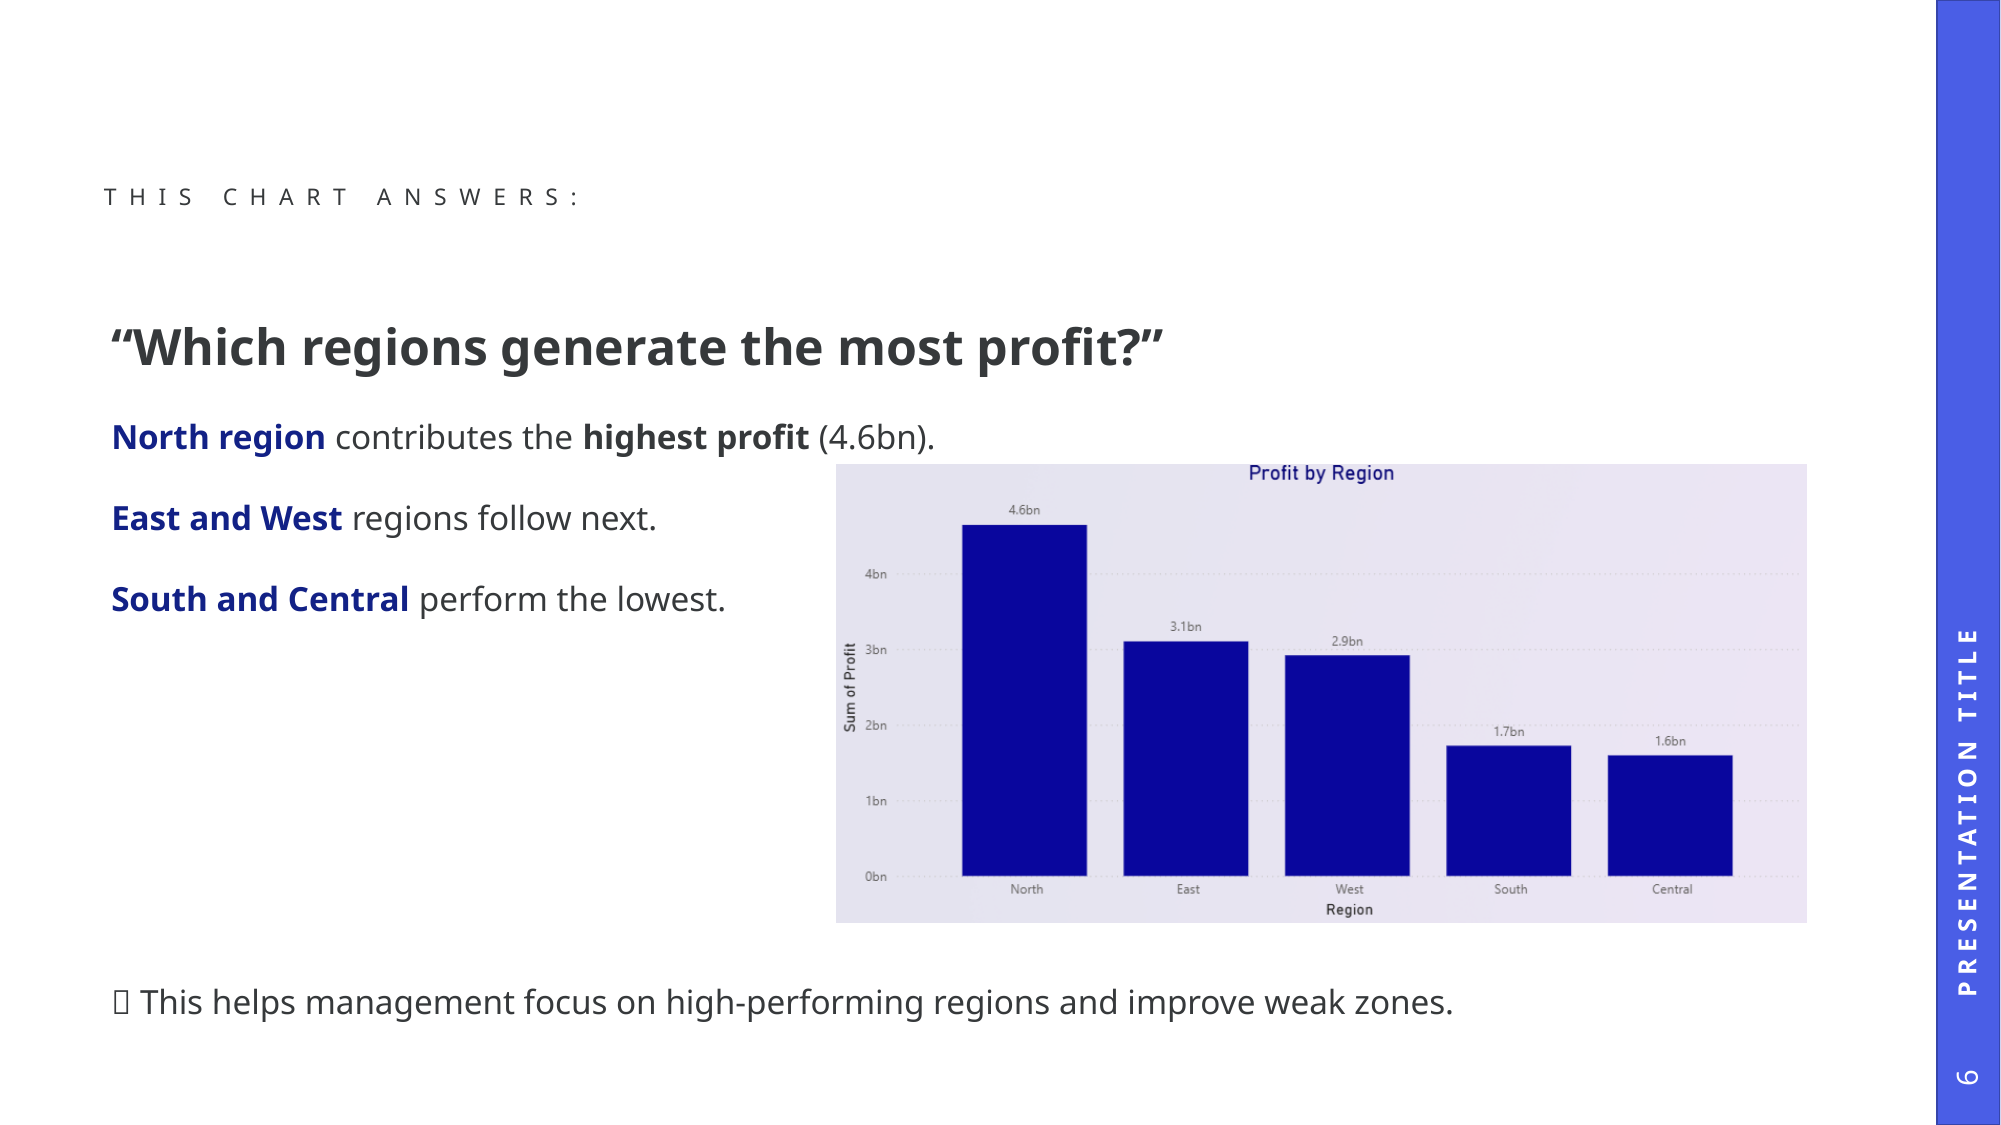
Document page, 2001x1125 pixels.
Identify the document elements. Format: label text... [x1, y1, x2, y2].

footer Presentation Title [1937, 0, 2000, 1032]
title This chart answers: [103, 164, 1807, 272]
list “Which regions generate the most profit?” North region contributes the highest profit (4.6bn). East and West regions follow next. South and Central perform the lowest. 📌 This helps management focus on high-performing regions and improve weak zones. [111, 285, 1872, 961]
slide_number 6 [1937, 1032, 2000, 1125]
picture [836, 464, 1807, 923]
